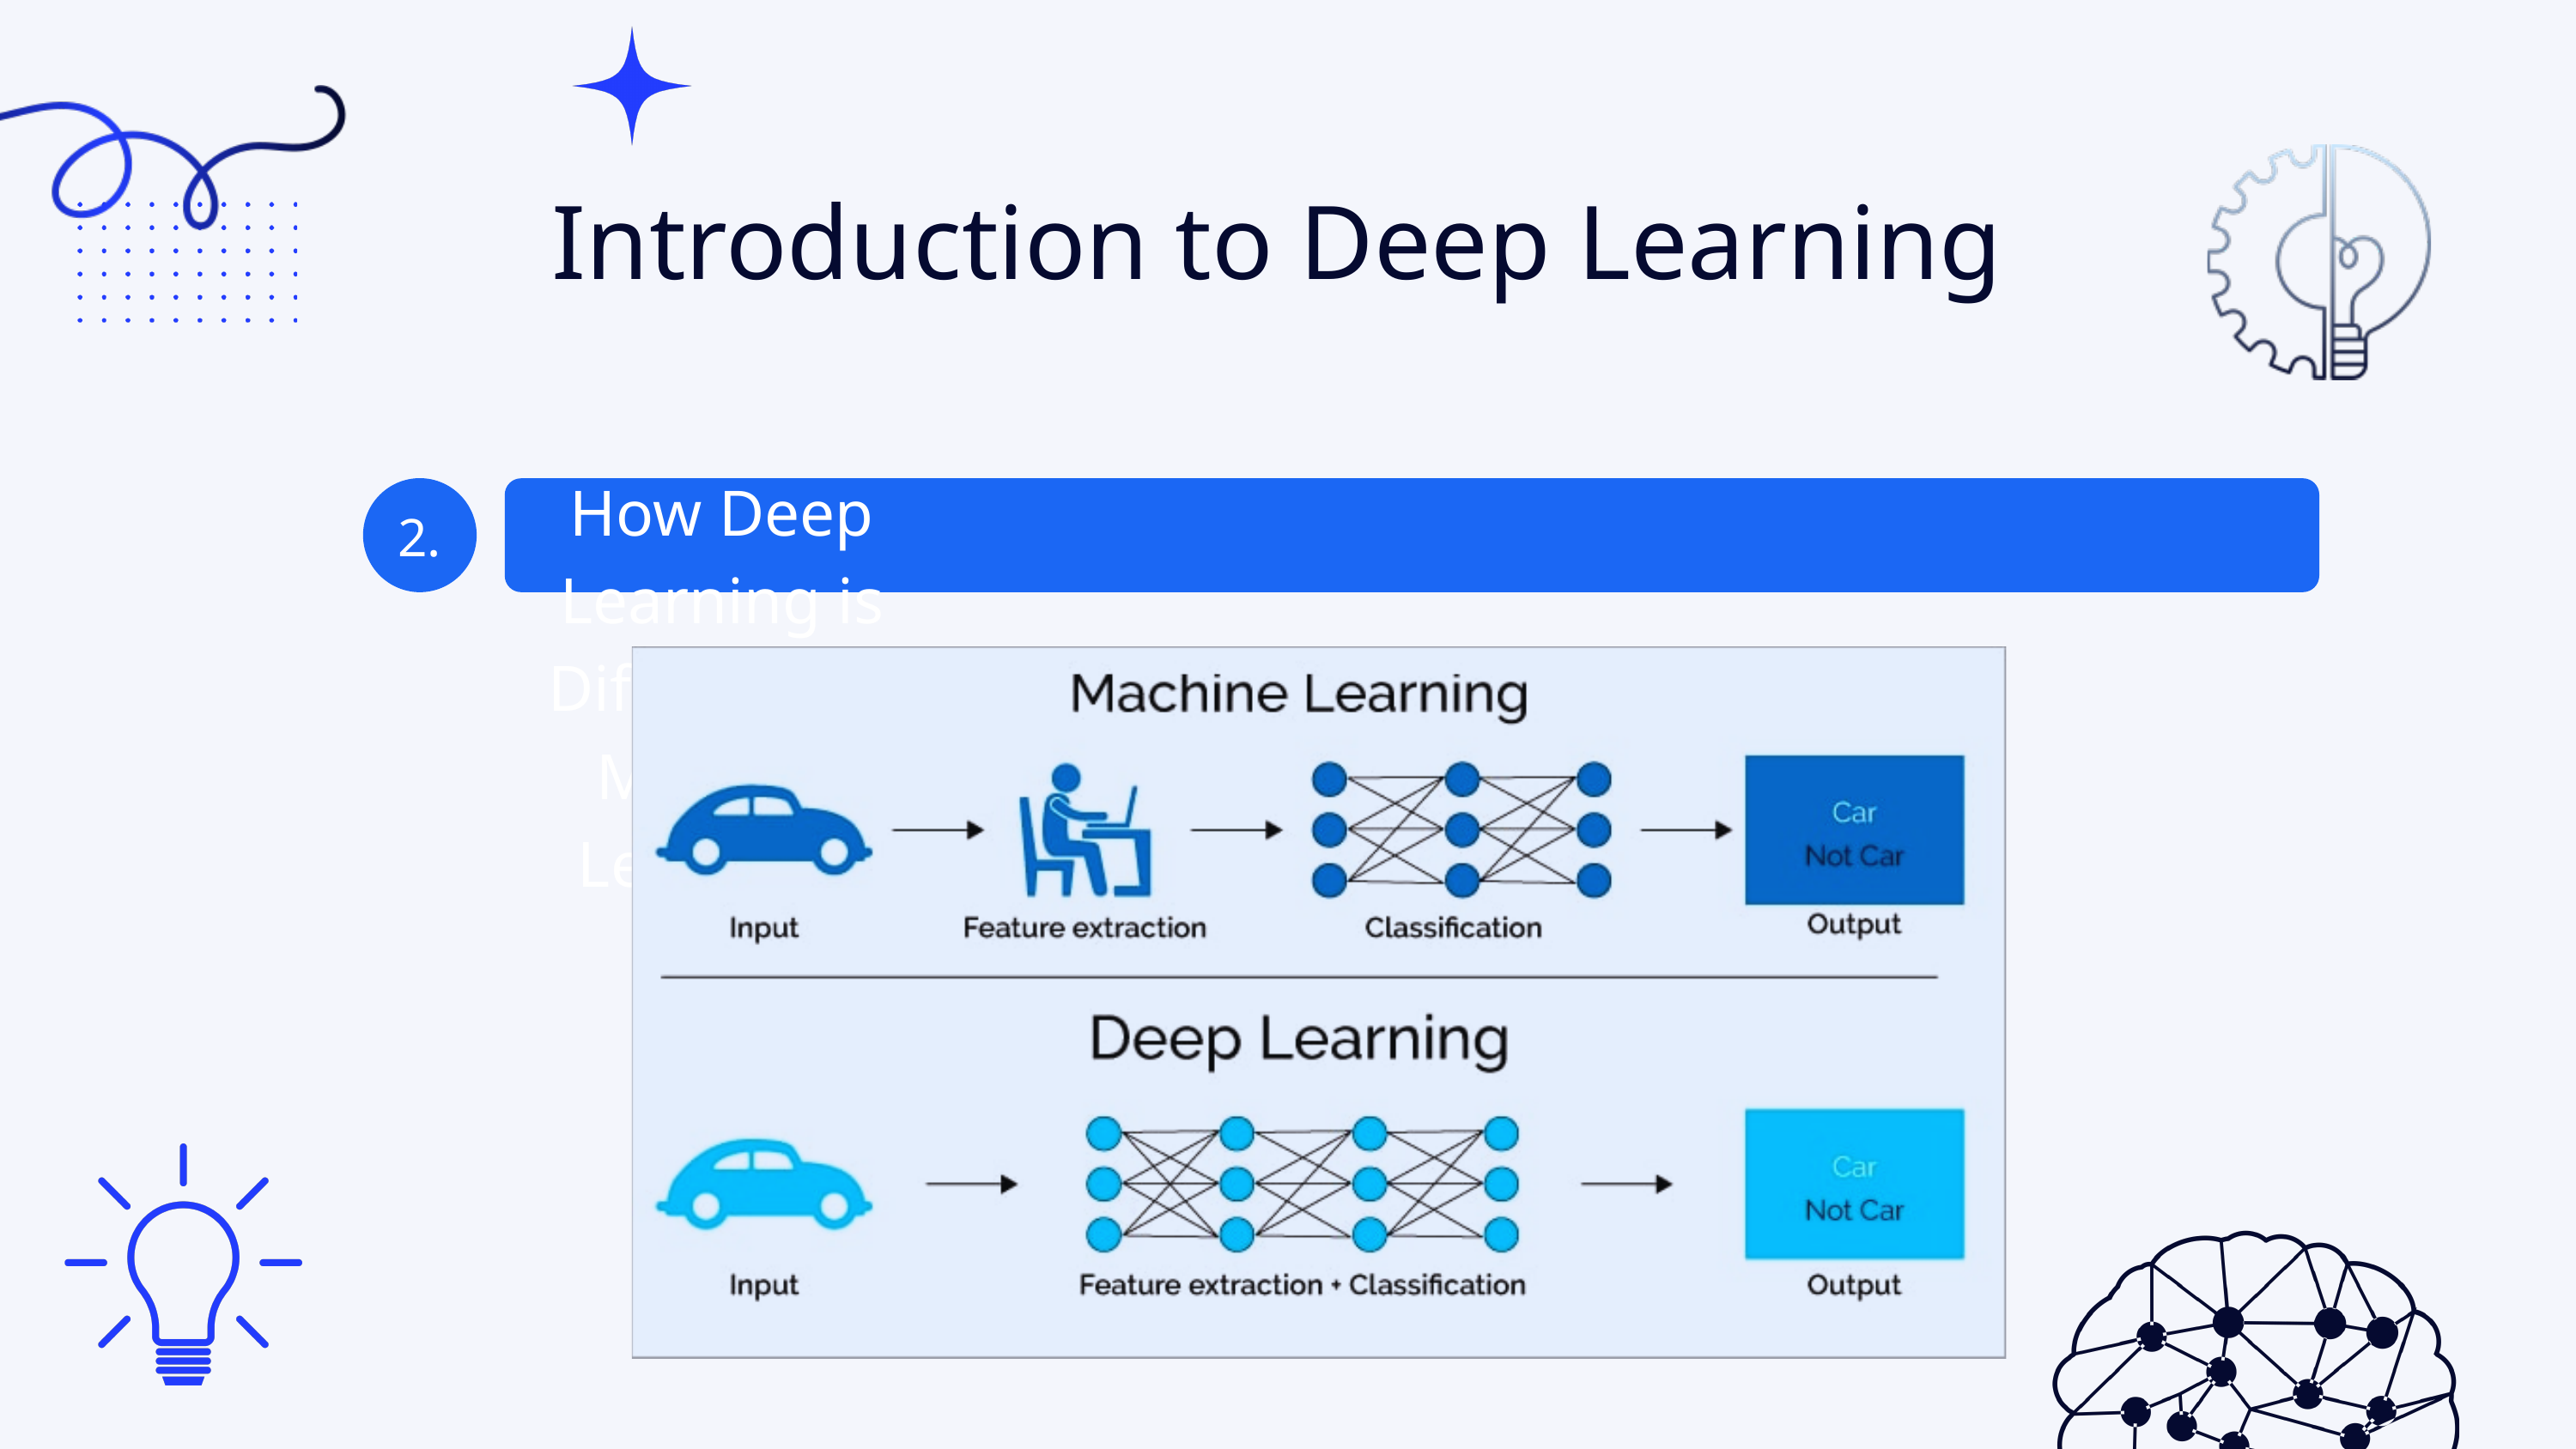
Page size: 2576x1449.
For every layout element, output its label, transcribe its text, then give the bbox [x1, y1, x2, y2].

text_box [0, 85, 348, 231]
text_box [2052, 1228, 2460, 1449]
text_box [362, 477, 477, 593]
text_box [504, 477, 2320, 593]
text_box Introduction to Deep Learning [528, 178, 2026, 300]
text_box [572, 26, 692, 146]
text_box [2207, 144, 2432, 380]
text_box [631, 646, 2007, 1359]
text_box [64, 1143, 302, 1385]
text_box [77, 231, 298, 323]
